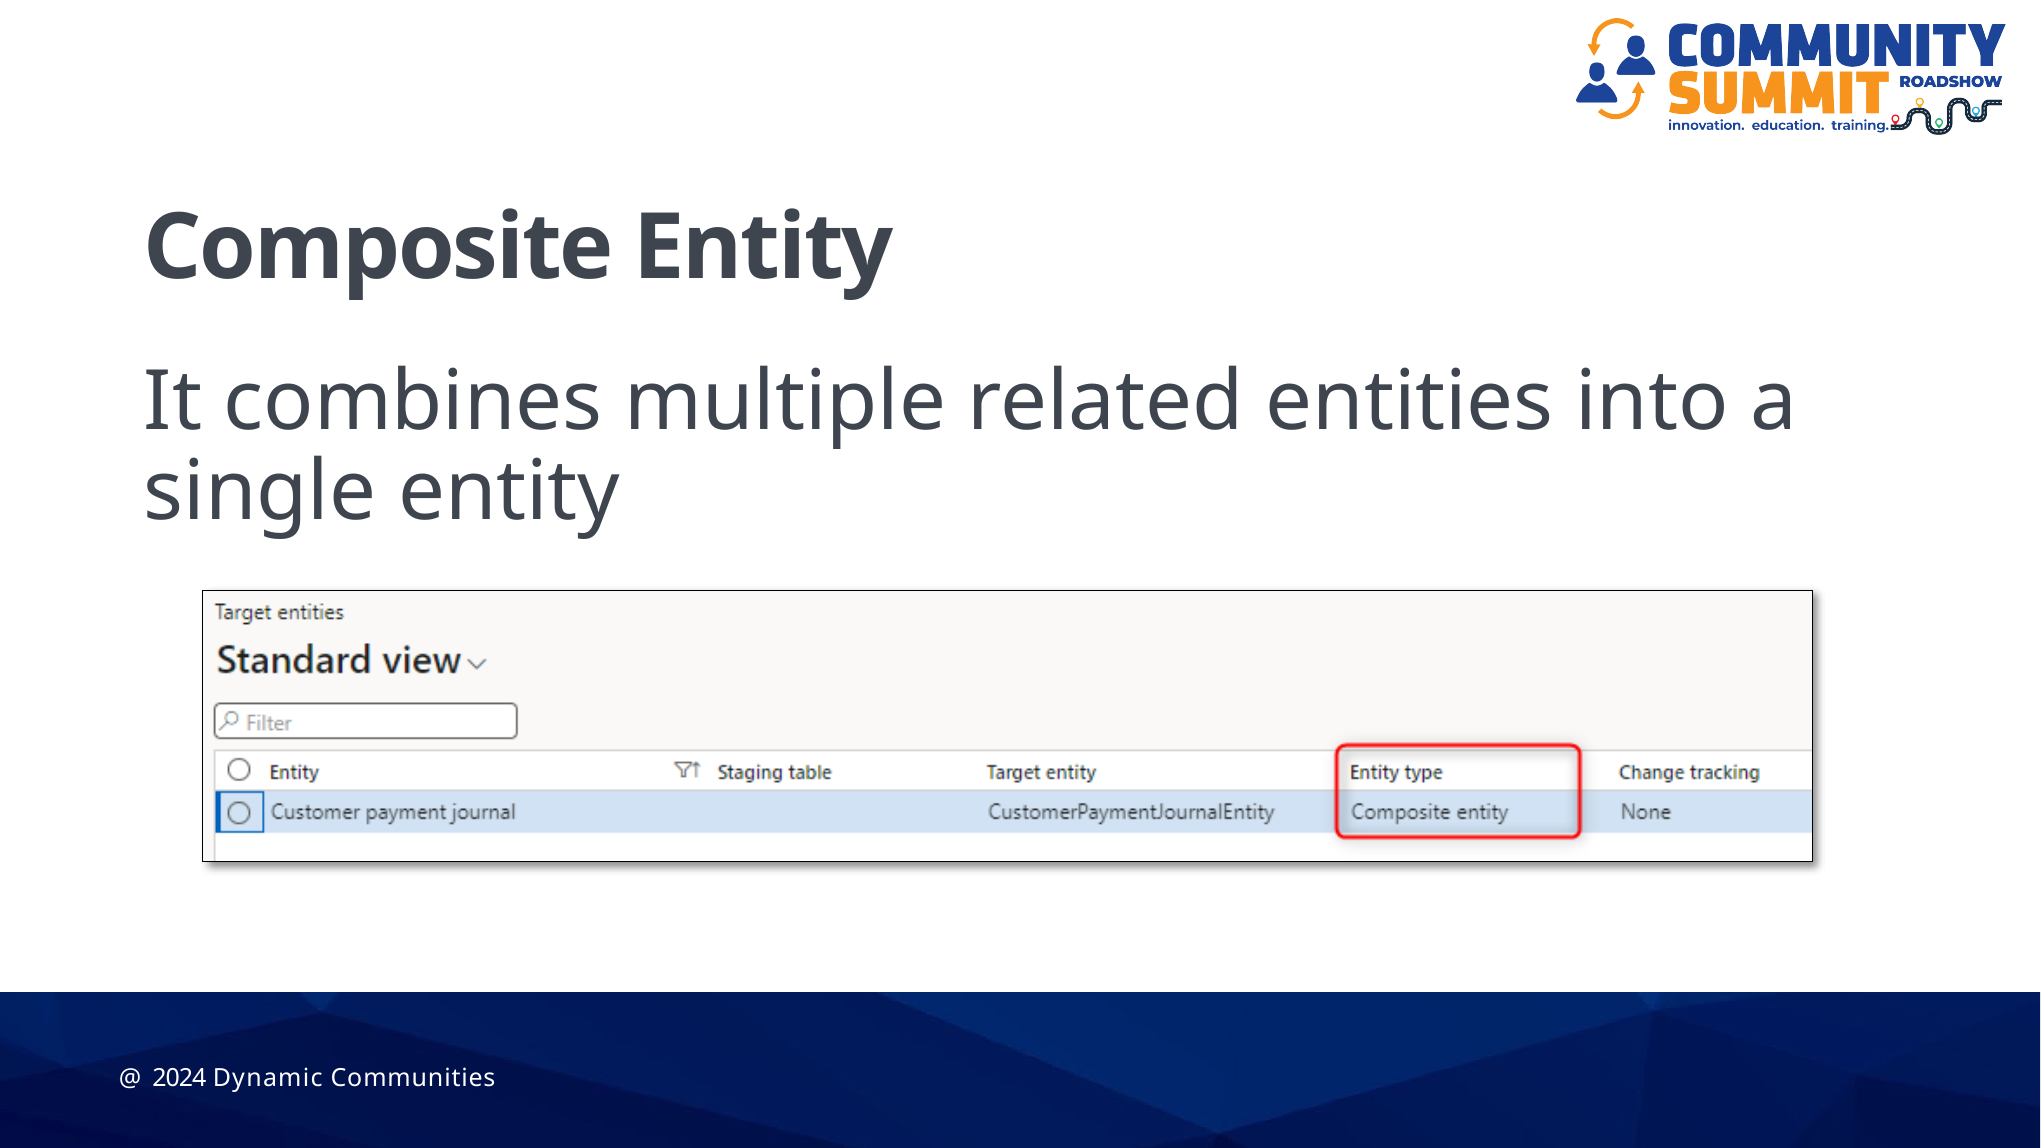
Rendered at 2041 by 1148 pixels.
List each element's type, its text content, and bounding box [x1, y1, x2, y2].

picture [0, 992, 2041, 1148]
list It combines multiple related entities into a single entity [120, 342, 1921, 949]
picture [202, 589, 1812, 862]
title Composite Entity [119, 179, 1920, 318]
picture [1576, 18, 2006, 135]
